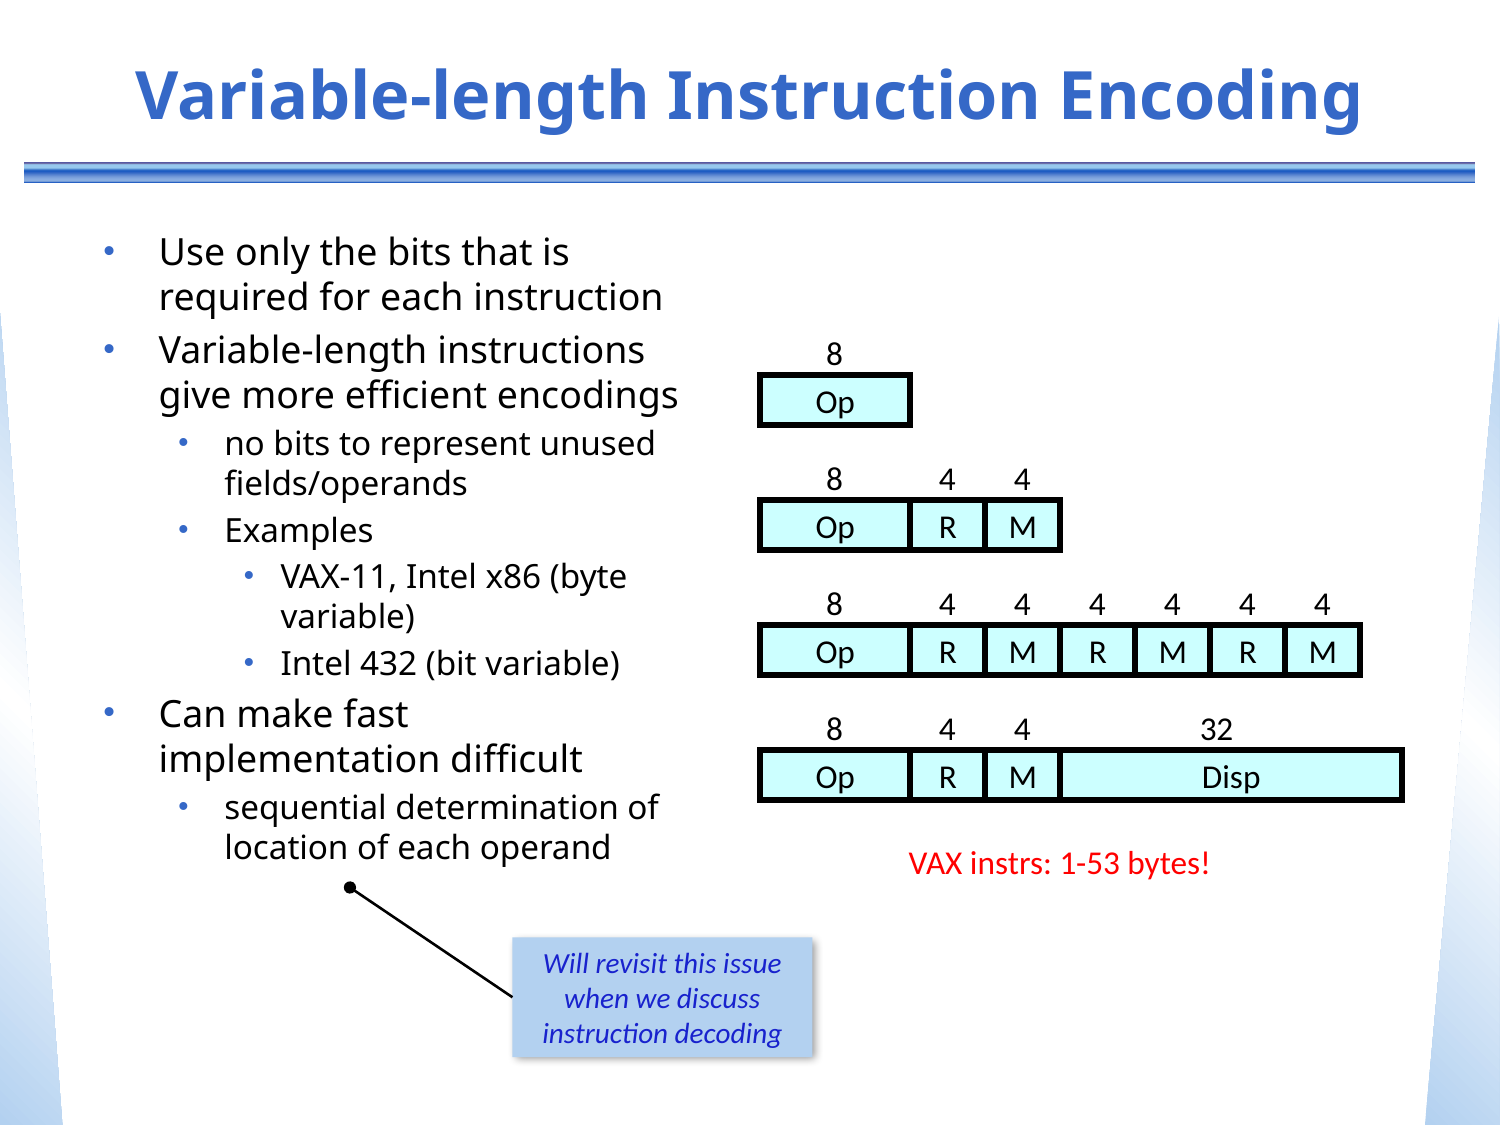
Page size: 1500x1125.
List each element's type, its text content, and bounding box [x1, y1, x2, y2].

picture [24, 162, 1475, 183]
text_box 8 [811, 574, 858, 630]
text_box Will revisit this issue when we discuss instruction decoding [512, 937, 813, 1058]
text_box Op [760, 750, 905, 800]
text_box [1060, 574, 1209, 676]
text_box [349, 887, 513, 999]
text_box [910, 574, 1059, 676]
text_box 32 [1184, 699, 1249, 755]
text_box Op [760, 624, 905, 675]
text_box Op [760, 500, 905, 550]
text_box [1210, 574, 1361, 676]
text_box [910, 449, 1061, 551]
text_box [760, 324, 911, 426]
text_box 8 [811, 699, 858, 755]
text_box 8 [811, 449, 858, 505]
text_box VAX instrs: 1-53 bytes! [893, 833, 1227, 889]
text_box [910, 699, 1061, 801]
text_box Disp [1066, 750, 1402, 800]
title Variable-length Instruction Encoding [112, 37, 1388, 148]
list Use only the bits that is required for each instruction Variable-length instructions give more efficient encodings no bits to represent unused fields/operands Examples VAX-11, Intel x86 (byte variable) Intel 432 (bit variable) Can make fast implementation difficult sequential determination of location of each operand [87, 220, 713, 1038]
